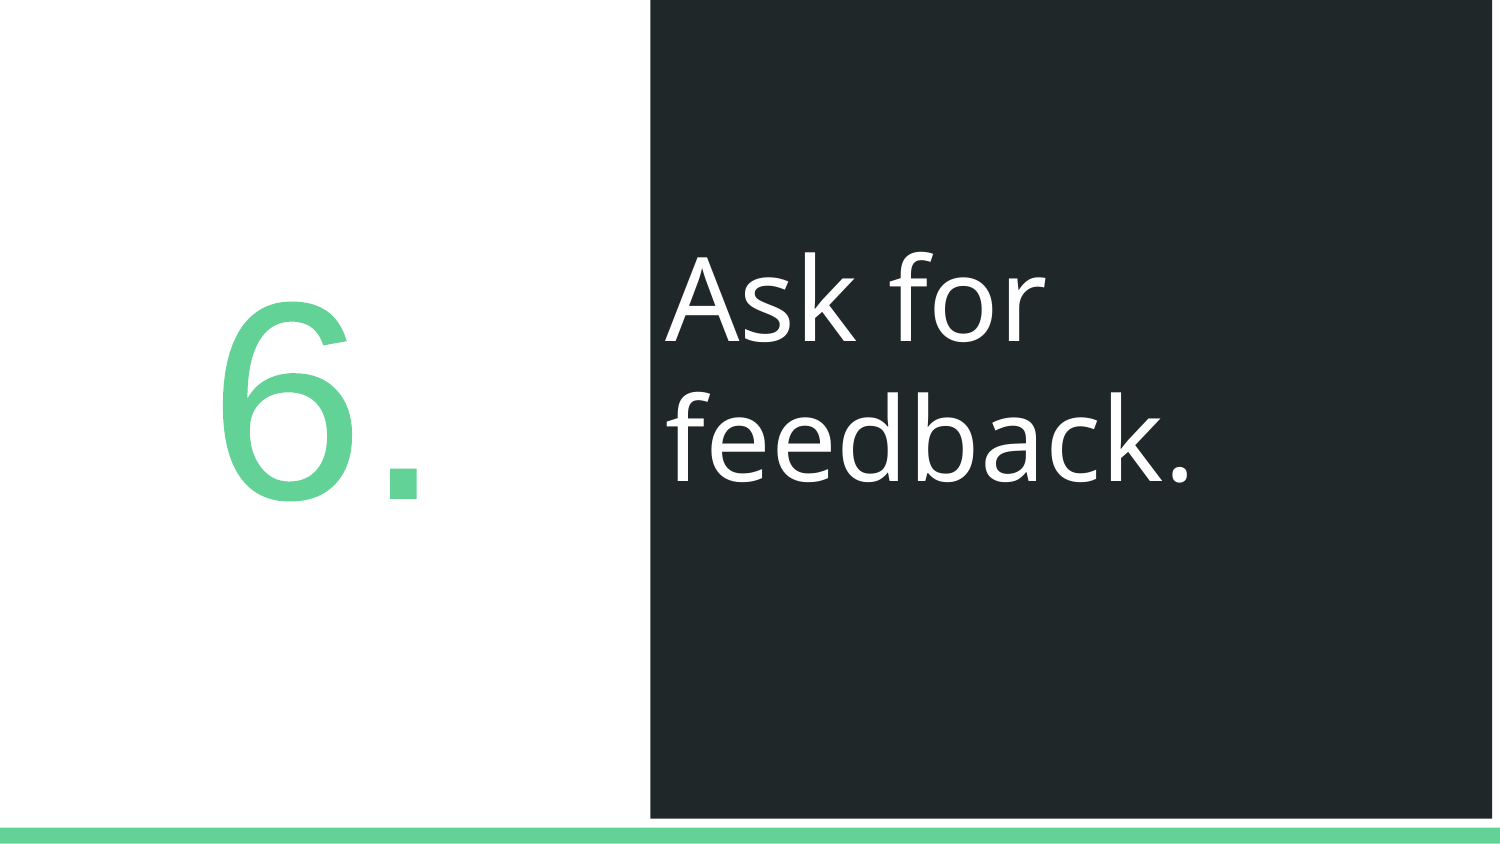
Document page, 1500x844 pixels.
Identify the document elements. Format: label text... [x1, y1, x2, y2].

title Ask for feedback. [650, 0, 1493, 819]
